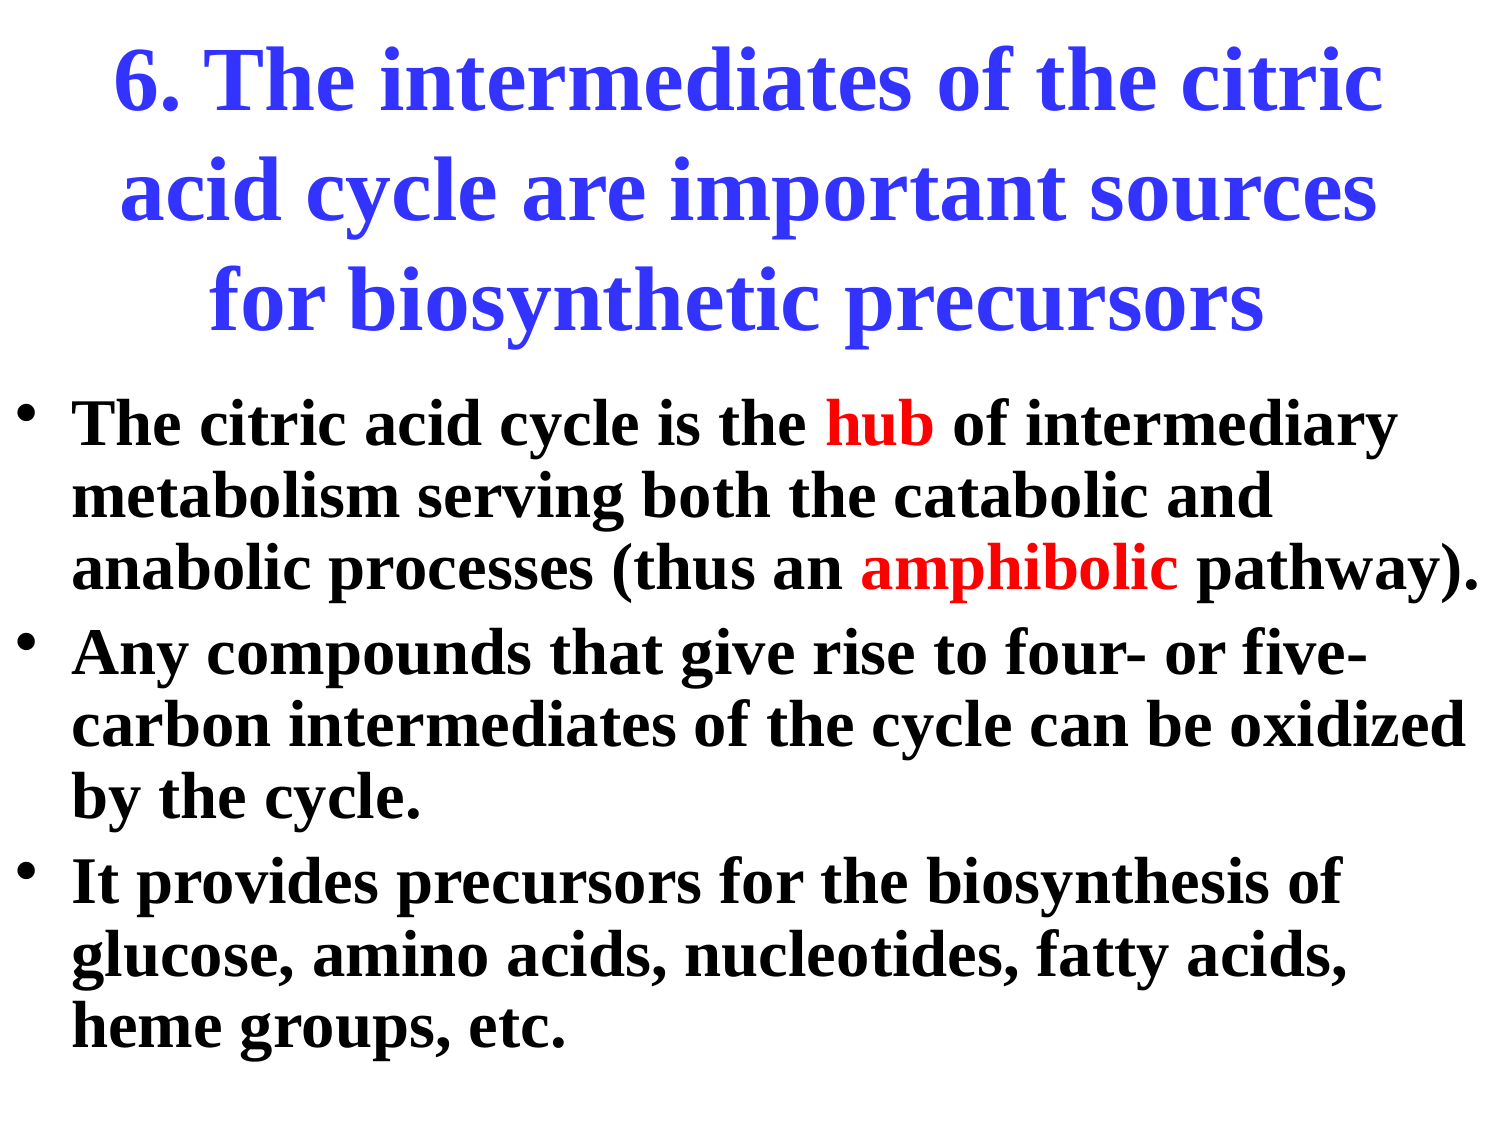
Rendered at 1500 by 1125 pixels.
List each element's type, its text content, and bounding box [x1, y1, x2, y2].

list The citric acid cycle is the hub of intermediary metabolism serving both the catabolic and anabolic processes (thus an amphibolic pathway). Any compounds that give rise to four- or five- carbon intermediates of the cycle can be oxidized by the cycle. It provides precursors for the biosynthesis of glucose, amino acids, nucleotides, fatty acids, heme groups, etc. [0, 380, 1500, 1125]
title 6. The intermediates of the citric acid cycle are important sources for biosynthetic precursors [43, 89, 1457, 278]
